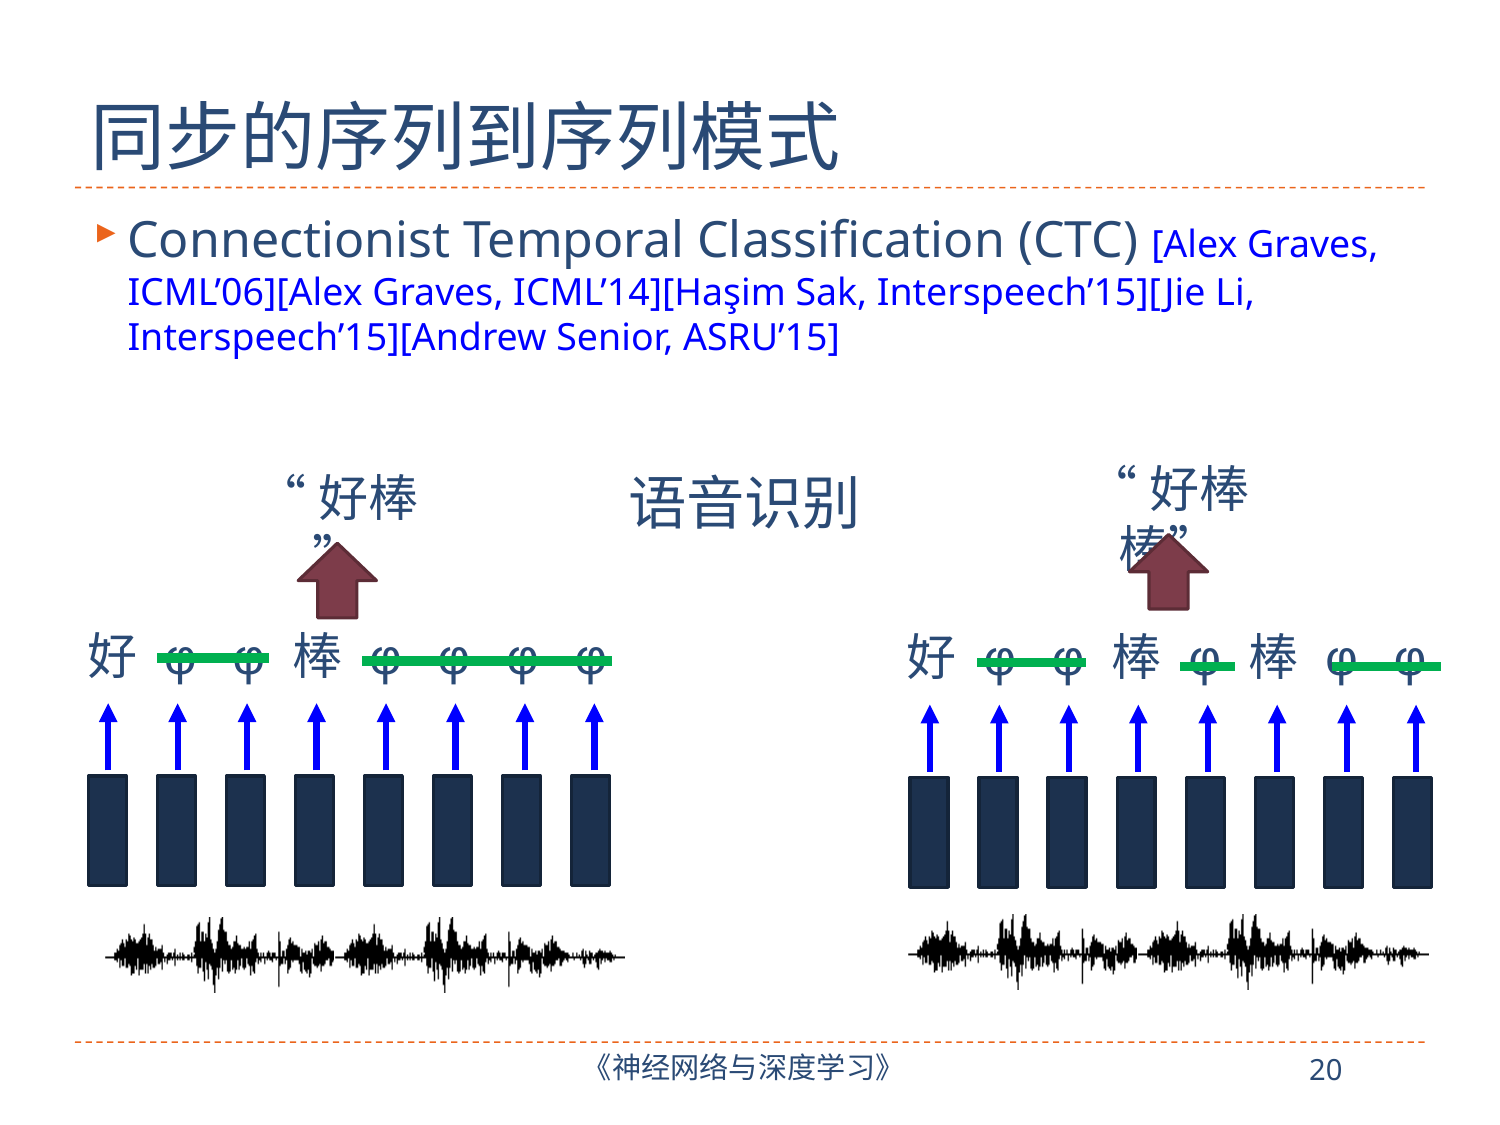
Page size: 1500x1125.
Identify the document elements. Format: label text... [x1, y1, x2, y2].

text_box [103, 917, 626, 993]
text_box [225, 774, 266, 887]
text_box [1254, 776, 1295, 889]
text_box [889, 617, 1452, 694]
list Connectionist Temporal Classification (CTC) [Alex Graves, ICML’06][Alex Graves, ICML’14][Haşim Sak, Interspeech’15][Jie Li, Interspeech’15][Andrew Senior, ASRU’15] [75, 200, 1425, 1010]
text_box [156, 774, 197, 887]
text_box [294, 774, 335, 887]
text_box [570, 774, 611, 887]
text_box [501, 774, 542, 887]
text_box [1185, 776, 1226, 889]
text_box [1323, 776, 1364, 889]
text_box [1116, 776, 1157, 889]
text_box 语音识别 [613, 458, 877, 544]
text_box [432, 774, 473, 887]
text_box [908, 776, 950, 889]
text_box [1392, 776, 1433, 889]
text_box [87, 774, 128, 887]
title 同步的序列到序列模式 [75, 24, 1425, 188]
text_box “好棒” [223, 458, 451, 594]
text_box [70, 616, 633, 693]
text_box [1046, 776, 1088, 889]
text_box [907, 914, 1429, 990]
text_box [1127, 533, 1210, 611]
text_box [977, 776, 1019, 889]
text_box [363, 774, 404, 887]
text_box [296, 542, 378, 616]
text_box “好棒棒” [1055, 449, 1283, 585]
